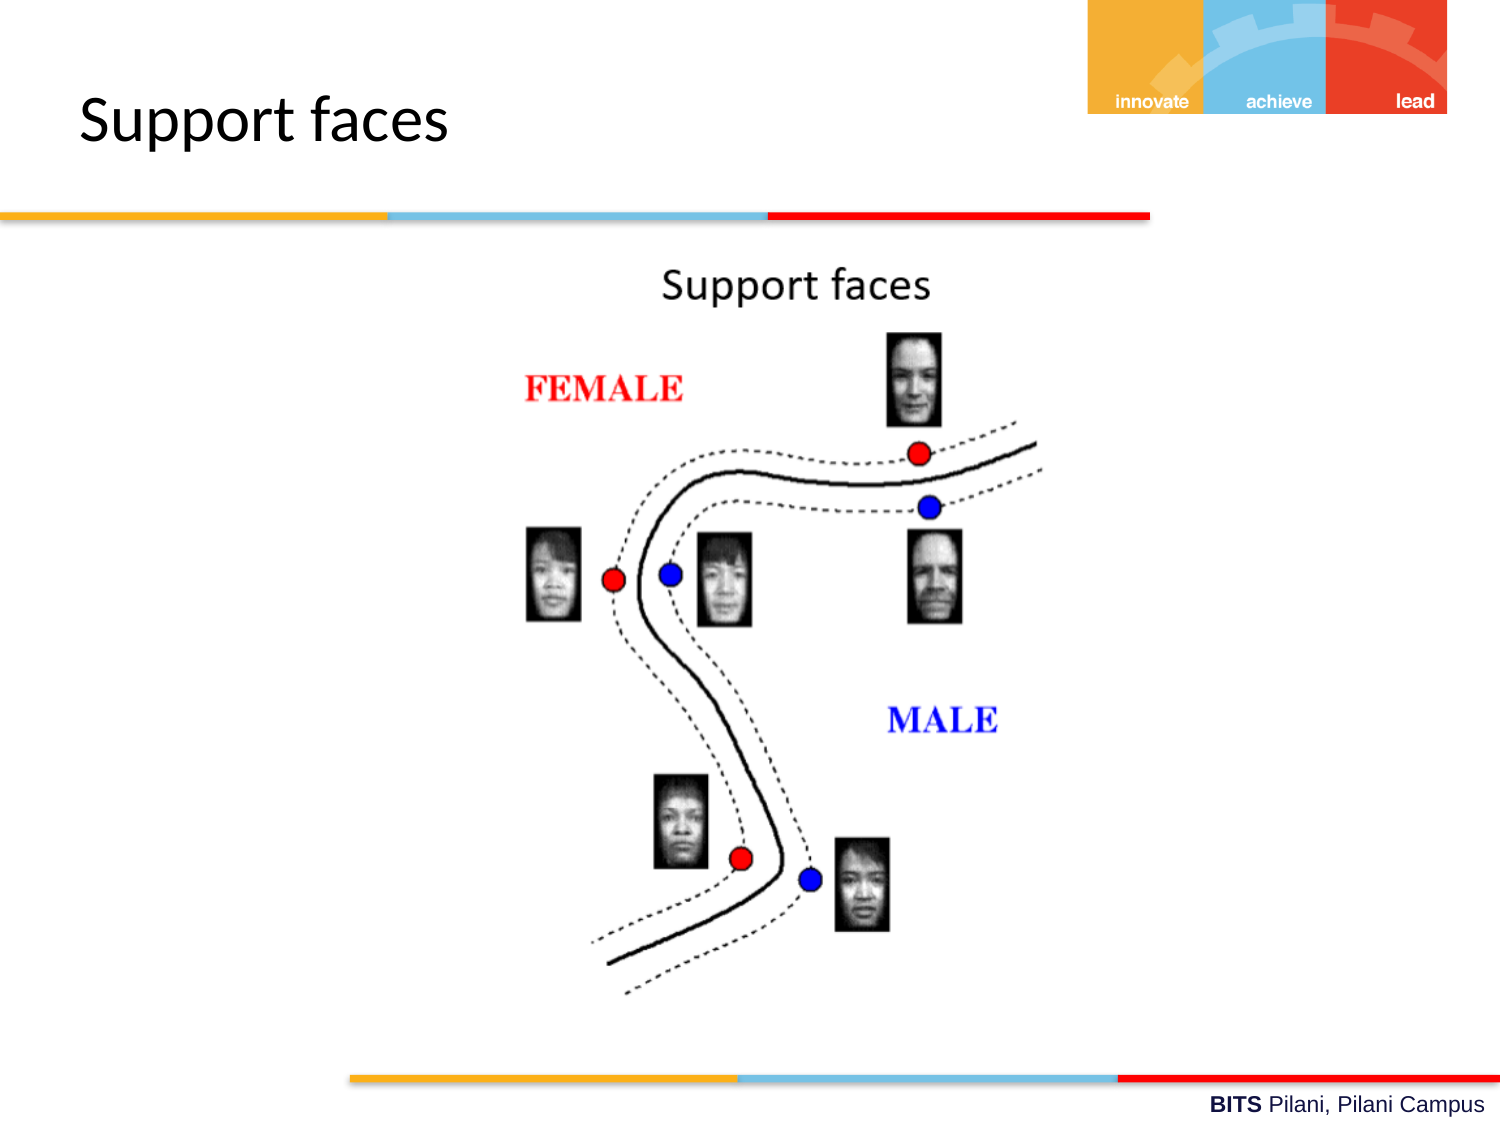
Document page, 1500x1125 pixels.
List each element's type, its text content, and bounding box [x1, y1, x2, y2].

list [435, 262, 1065, 1006]
picture [1087, 0, 1448, 114]
title Support faces [64, 45, 1069, 185]
